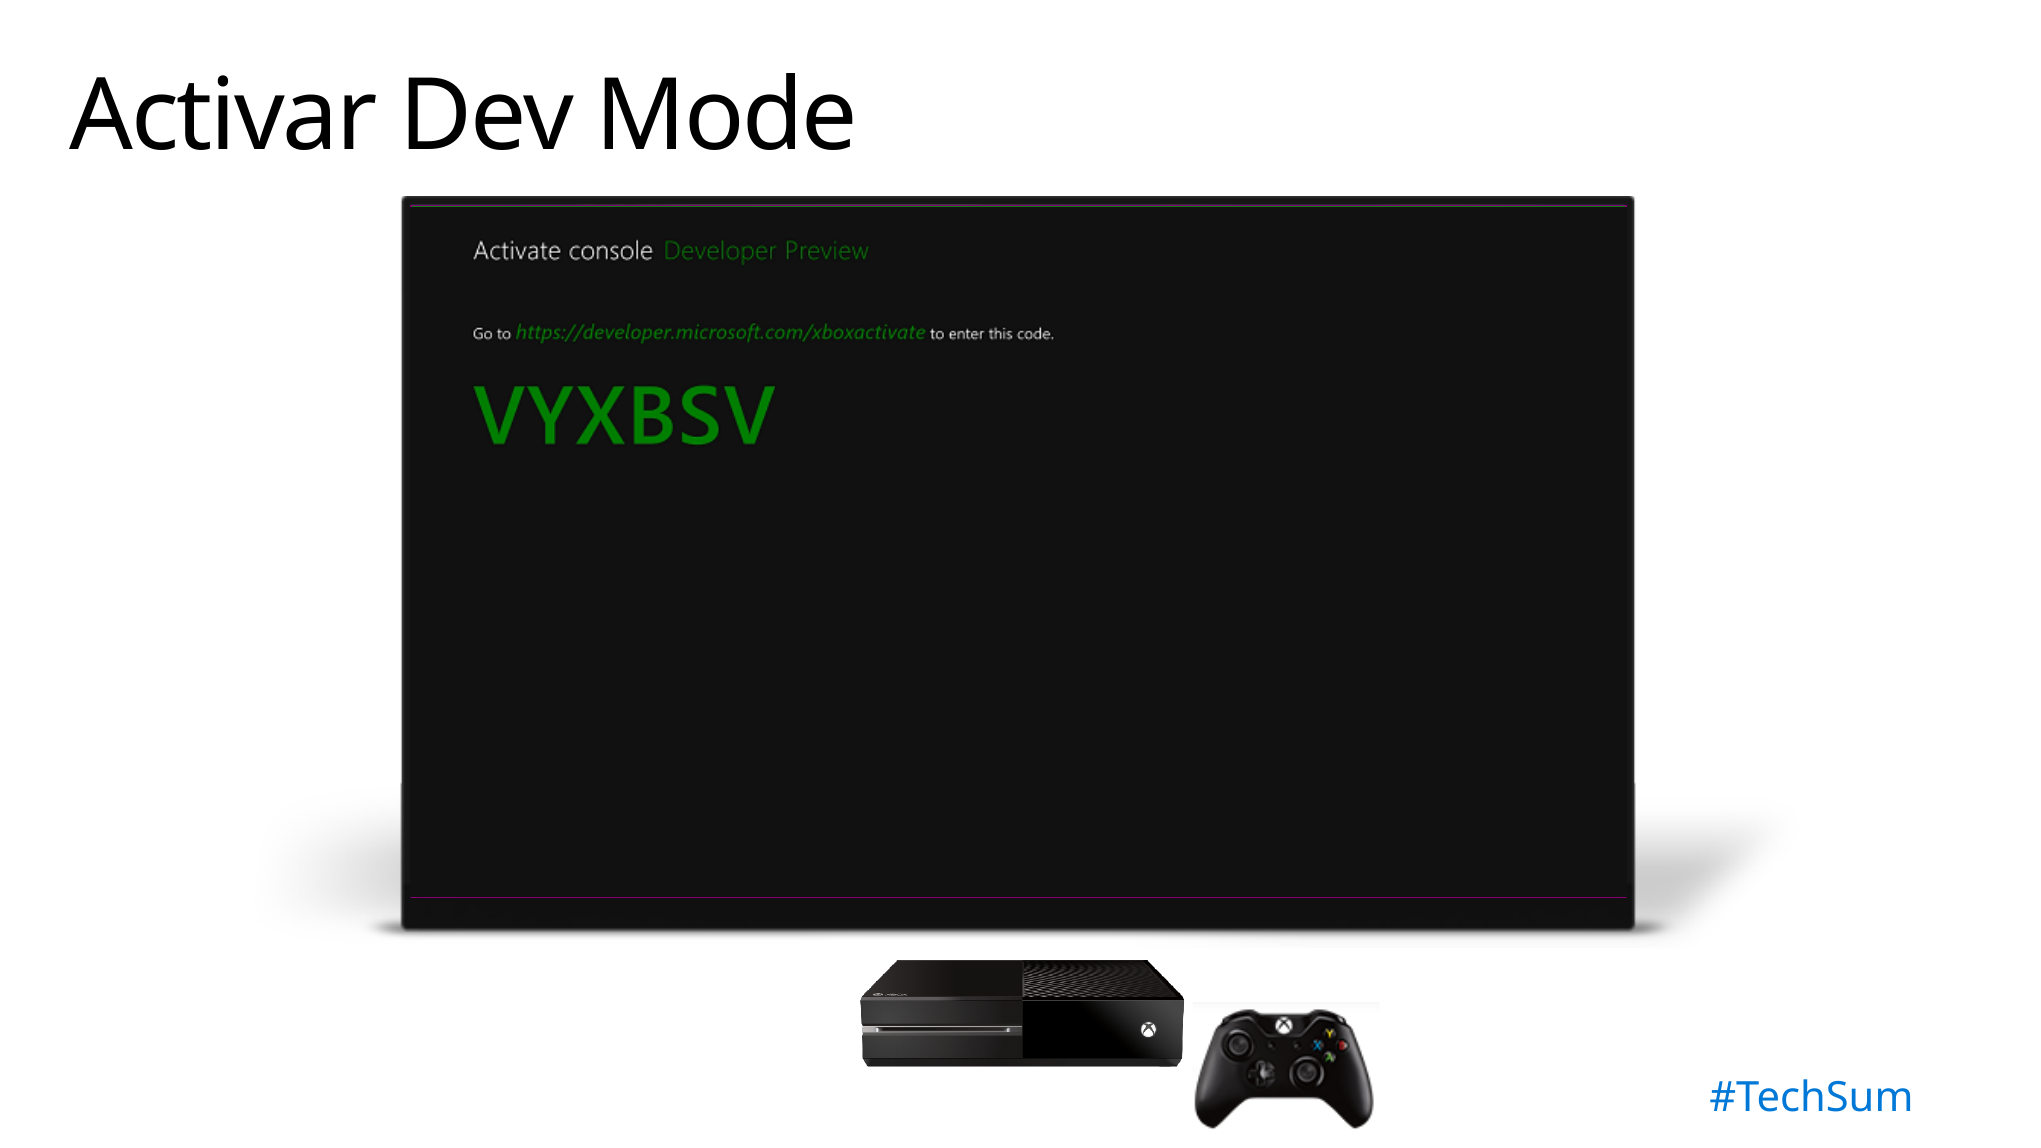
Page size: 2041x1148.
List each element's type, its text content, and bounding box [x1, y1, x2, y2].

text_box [852, 955, 1380, 1142]
title Activar Dev Mode [45, 48, 1996, 199]
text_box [206, 196, 1834, 948]
picture [410, 207, 1627, 897]
